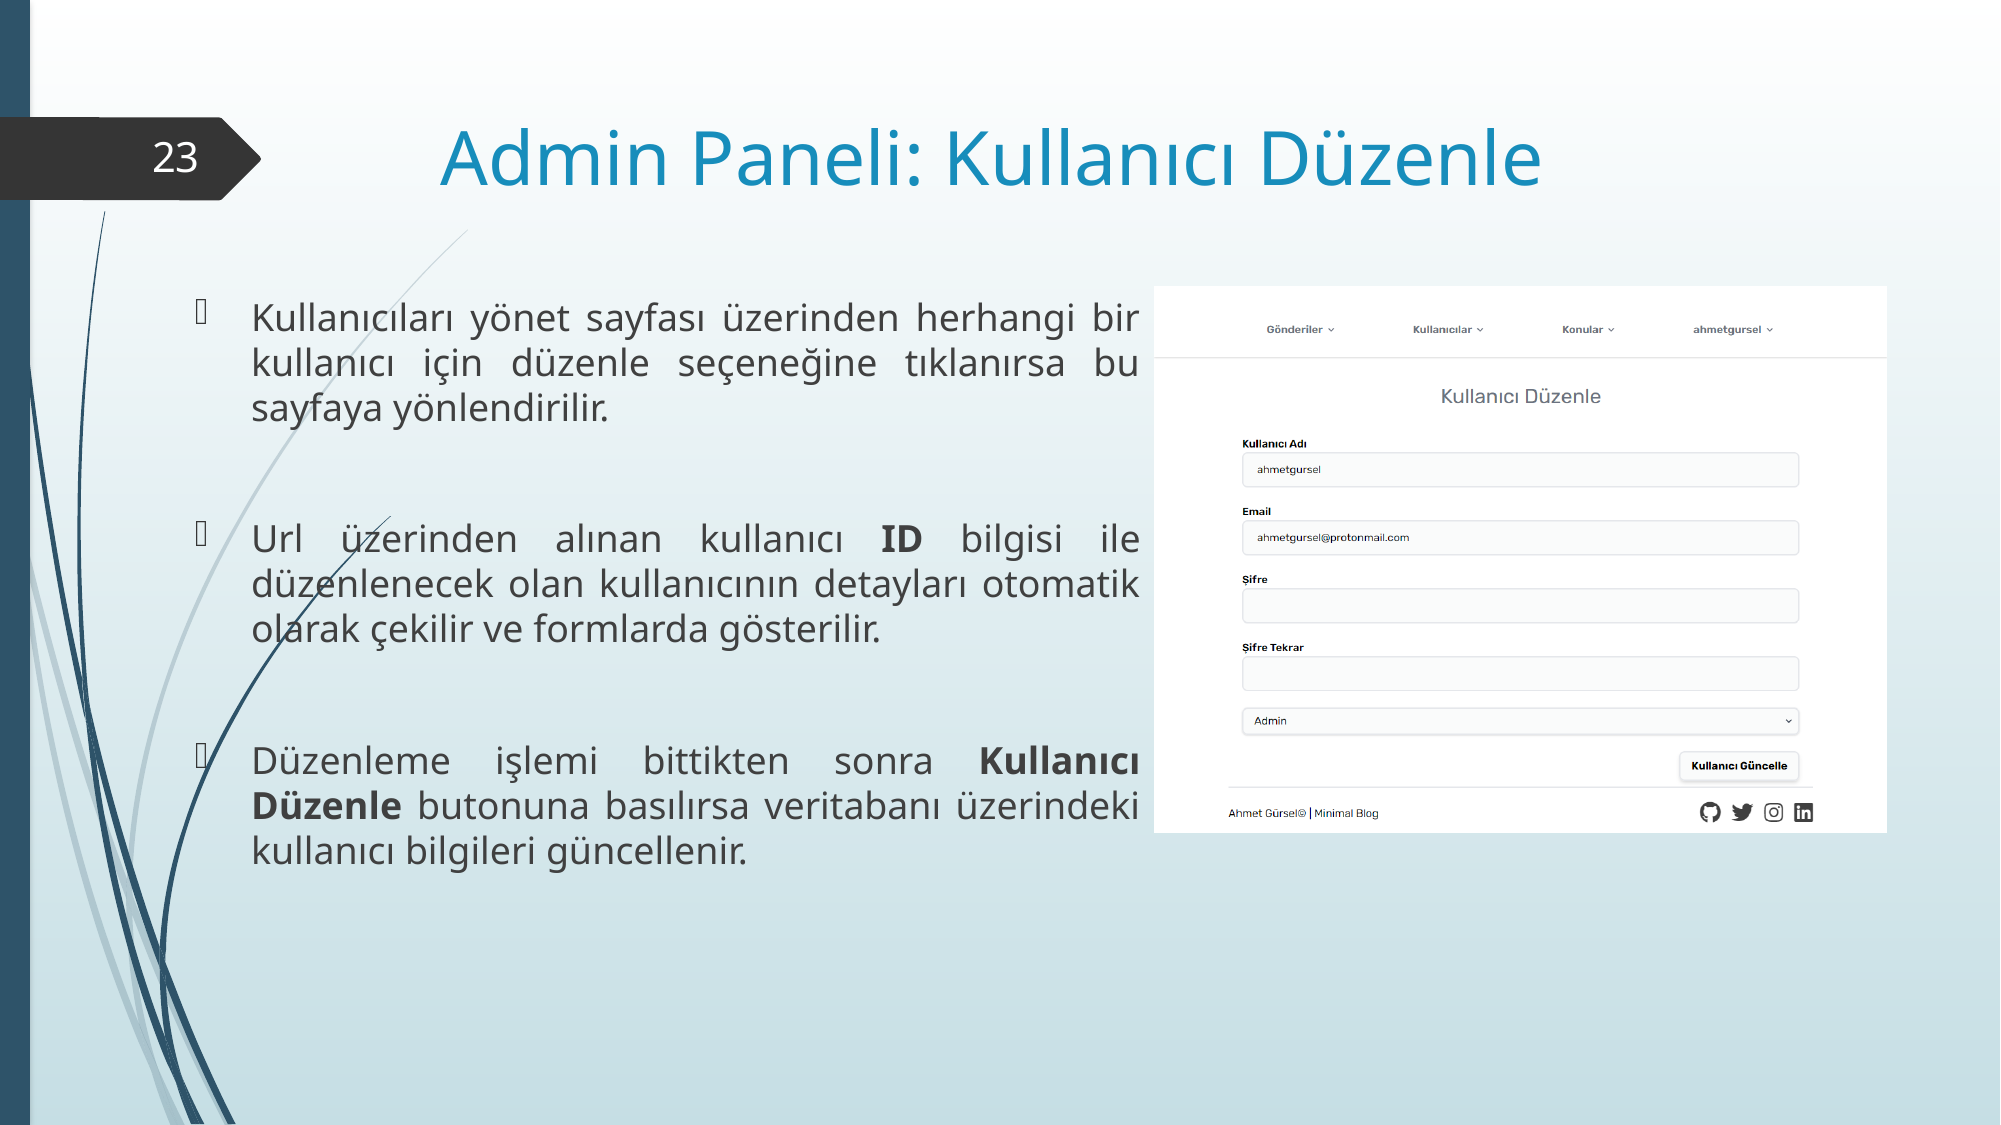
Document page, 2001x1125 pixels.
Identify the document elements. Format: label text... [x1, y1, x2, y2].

picture [1154, 285, 1887, 833]
title Admin Paneli: Kullanıcı Düzenle [425, 102, 1888, 288]
slide_number 23 [87, 129, 216, 190]
list Kullanıcıları yönet sayfası üzerinden herhangi bir kullanıcı için düzenle seçeneğine tıklanırsa bu sayfaya yönlendirilir. Url üzerinden alınan kullanıcı ID bilgisi ile düzenlenecek olan kullanıcının detayları otomatik olarak çekilir ve formlarda gösterilir. Düzenleme işlemi bittikten sonra Kullanıcı Düzenle butonuna basılırsa veritabanı üzerindeki kullanıcı bilgileri güncellenir. [179, 286, 1156, 1039]
